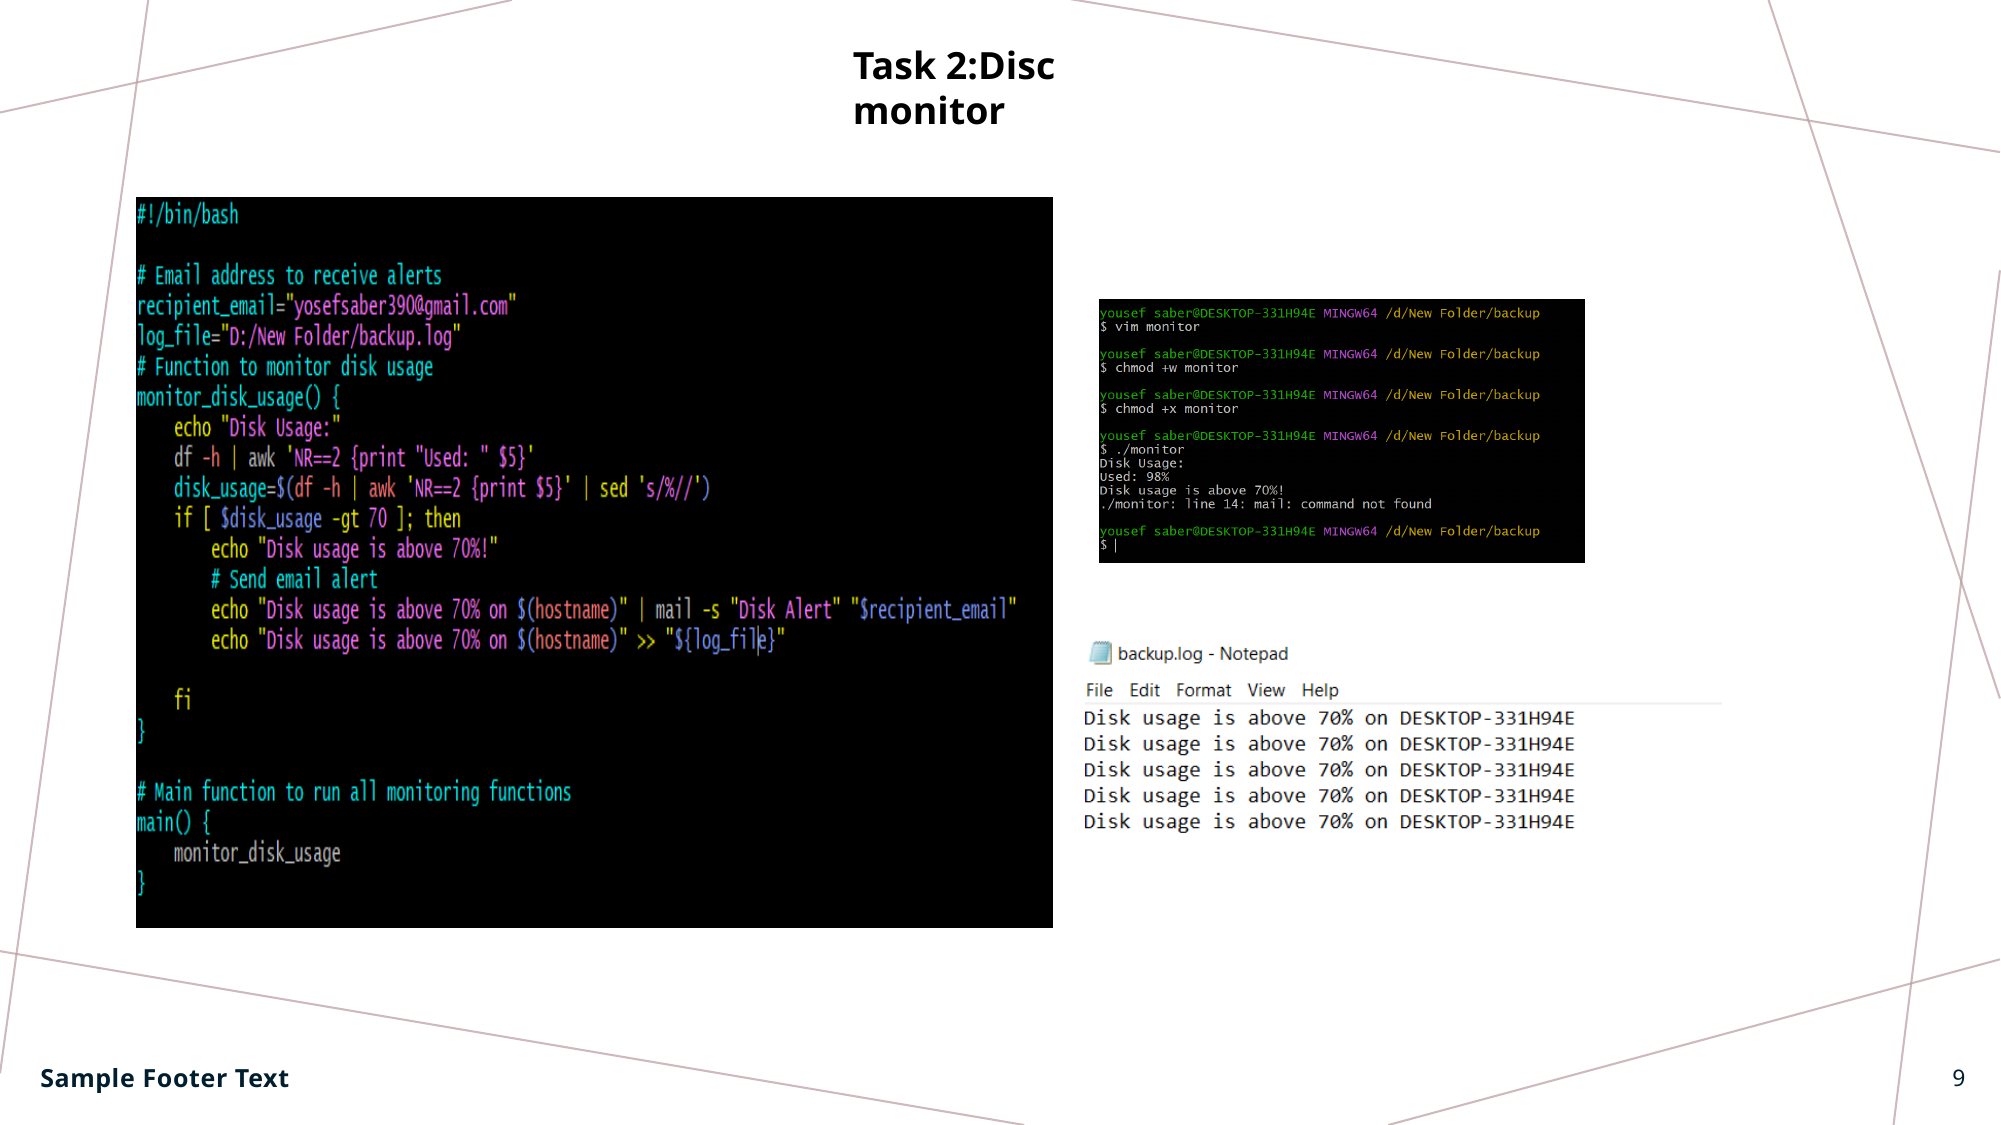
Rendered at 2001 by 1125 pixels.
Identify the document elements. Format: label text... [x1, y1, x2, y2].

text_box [852, 77, 1202, 126]
slide_number 9 [1903, 1049, 1981, 1110]
picture [136, 197, 1053, 928]
picture [1099, 299, 1585, 563]
footer Sample Footer Text [25, 1049, 764, 1110]
picture [1082, 634, 1722, 862]
